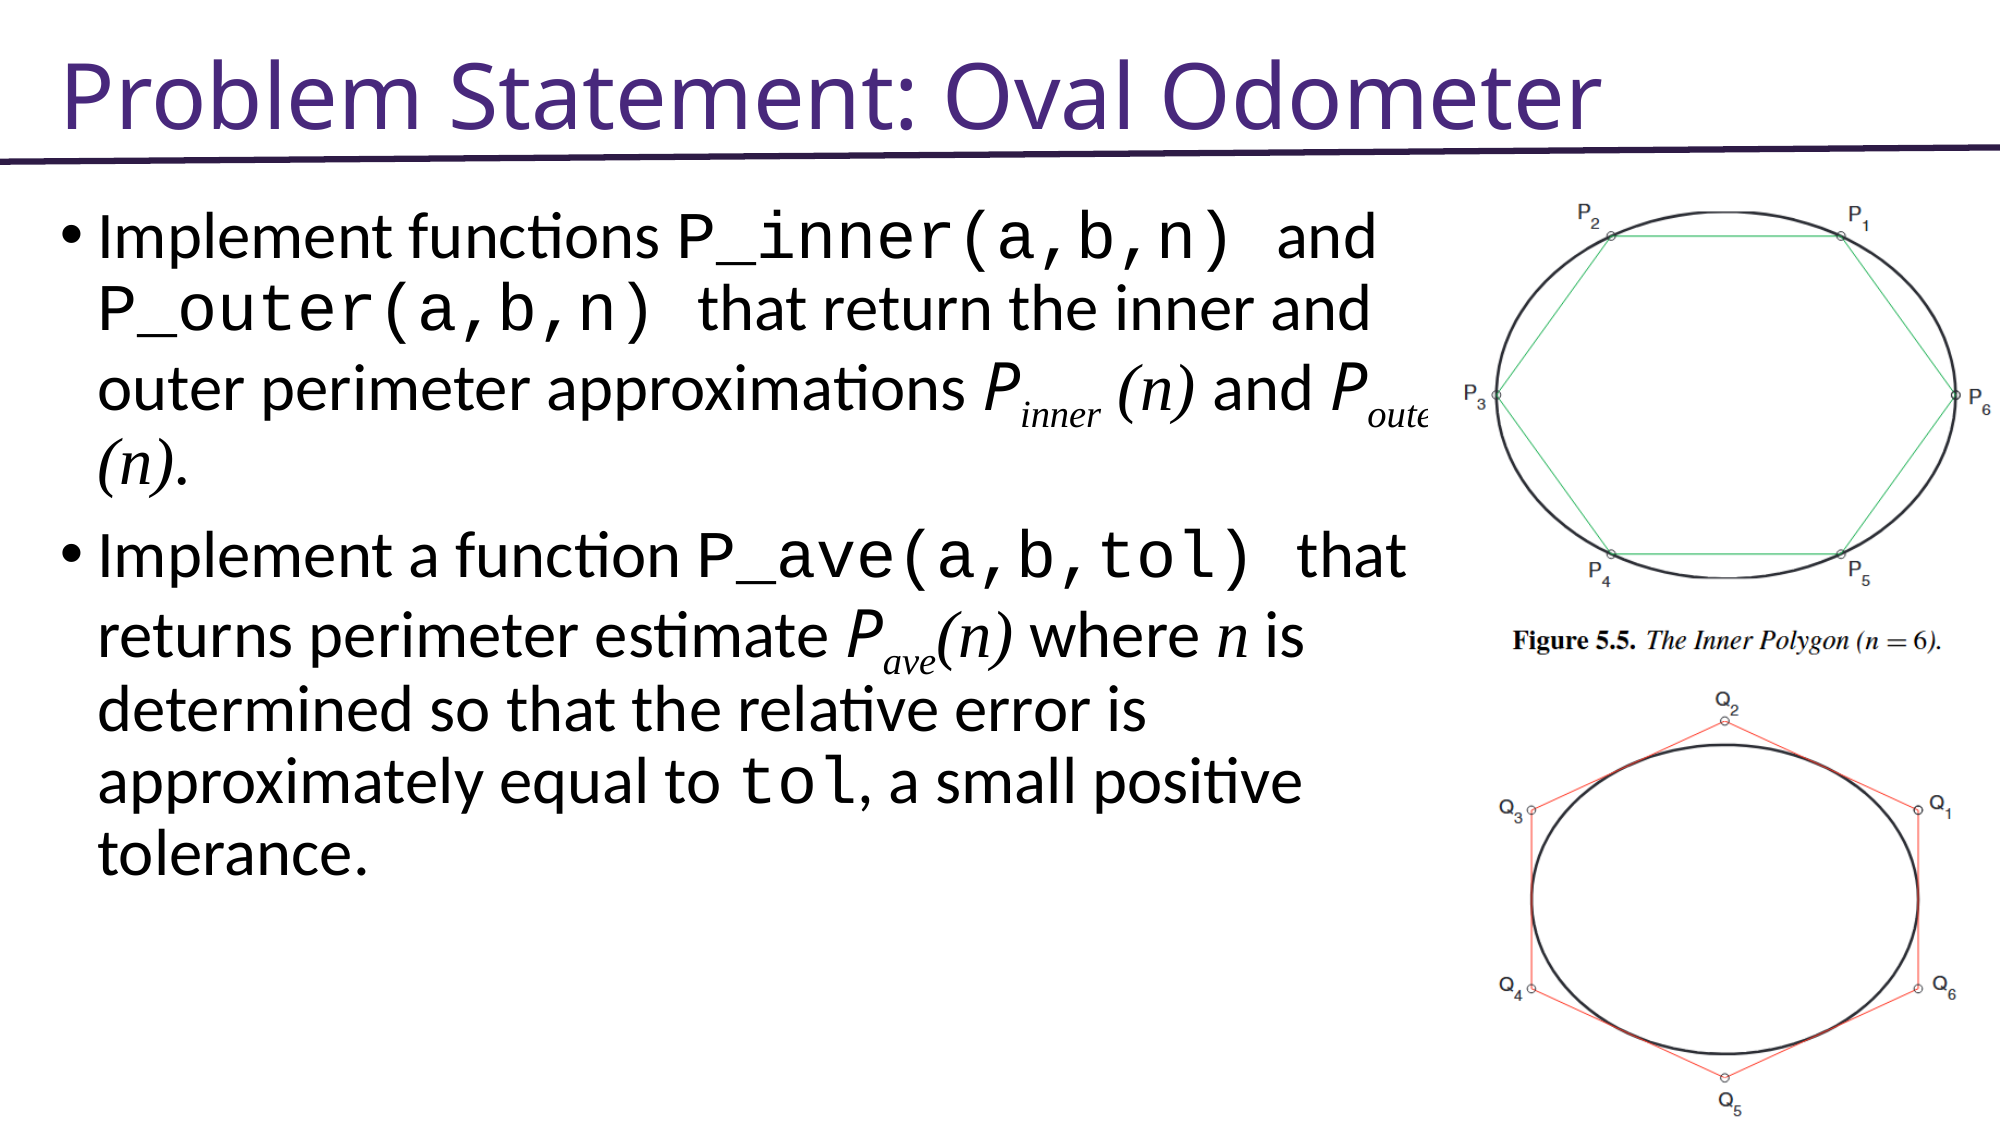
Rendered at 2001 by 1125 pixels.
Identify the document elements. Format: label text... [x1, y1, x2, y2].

list Implement functions P_inner(a,b,n) and P_outer(a,b,n) that return the inner and outer perimeter approximations Pinner (n) and Pouter (n). Implement a function P_ave(a,b,tol) that returns perimeter estimate Pave(n) where n is determined so that the relative error is approximately equal to tol, a small positive tolerance. [44, 193, 1428, 1103]
picture [1428, 193, 2000, 1125]
title Problem Statement: Oval Odometer [44, 22, 1971, 177]
